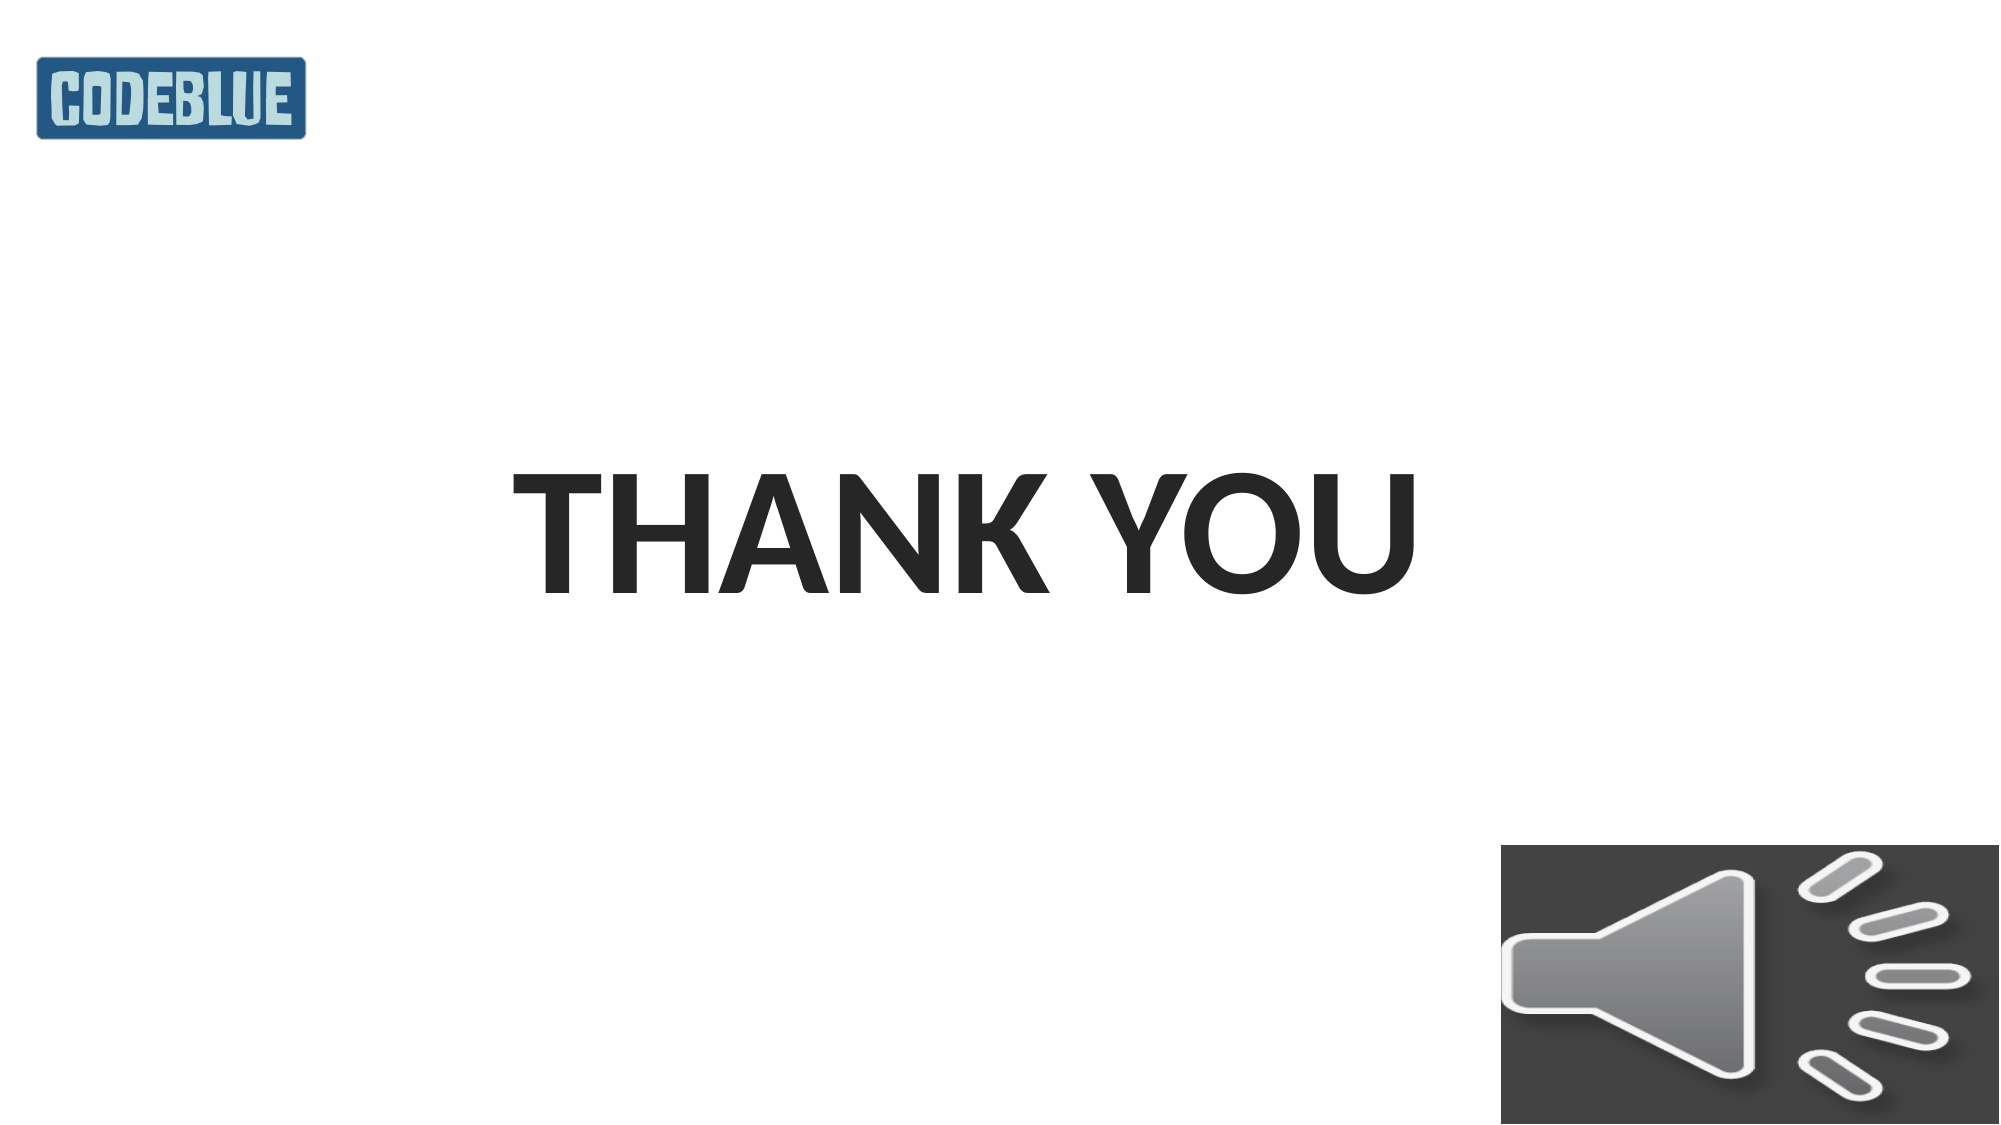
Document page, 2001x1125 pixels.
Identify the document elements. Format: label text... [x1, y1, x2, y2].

picture [1499, 843, 2000, 1125]
picture [0, 0, 389, 244]
text_box THANK YOU [498, 402, 1542, 638]
